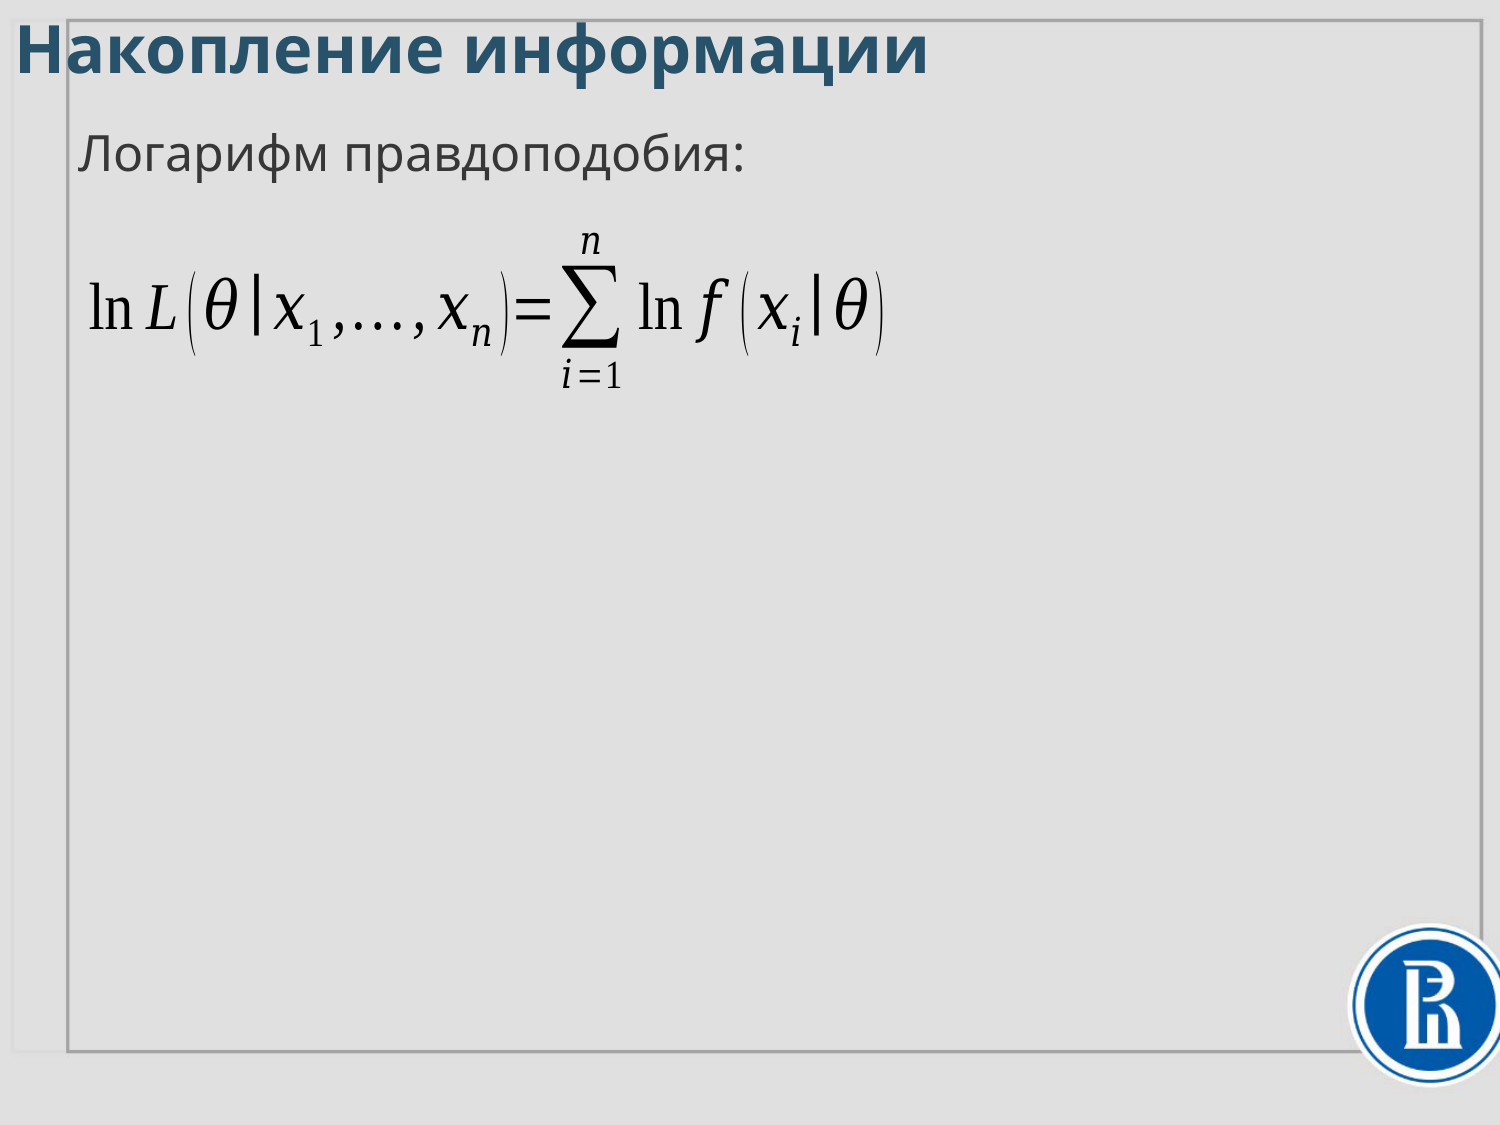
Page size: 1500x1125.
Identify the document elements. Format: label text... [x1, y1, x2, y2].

text_box Накопление информации [0, 0, 1500, 96]
picture [0, 96, 1500, 1125]
text_box Логарифм правдоподобия: [63, 113, 761, 189]
